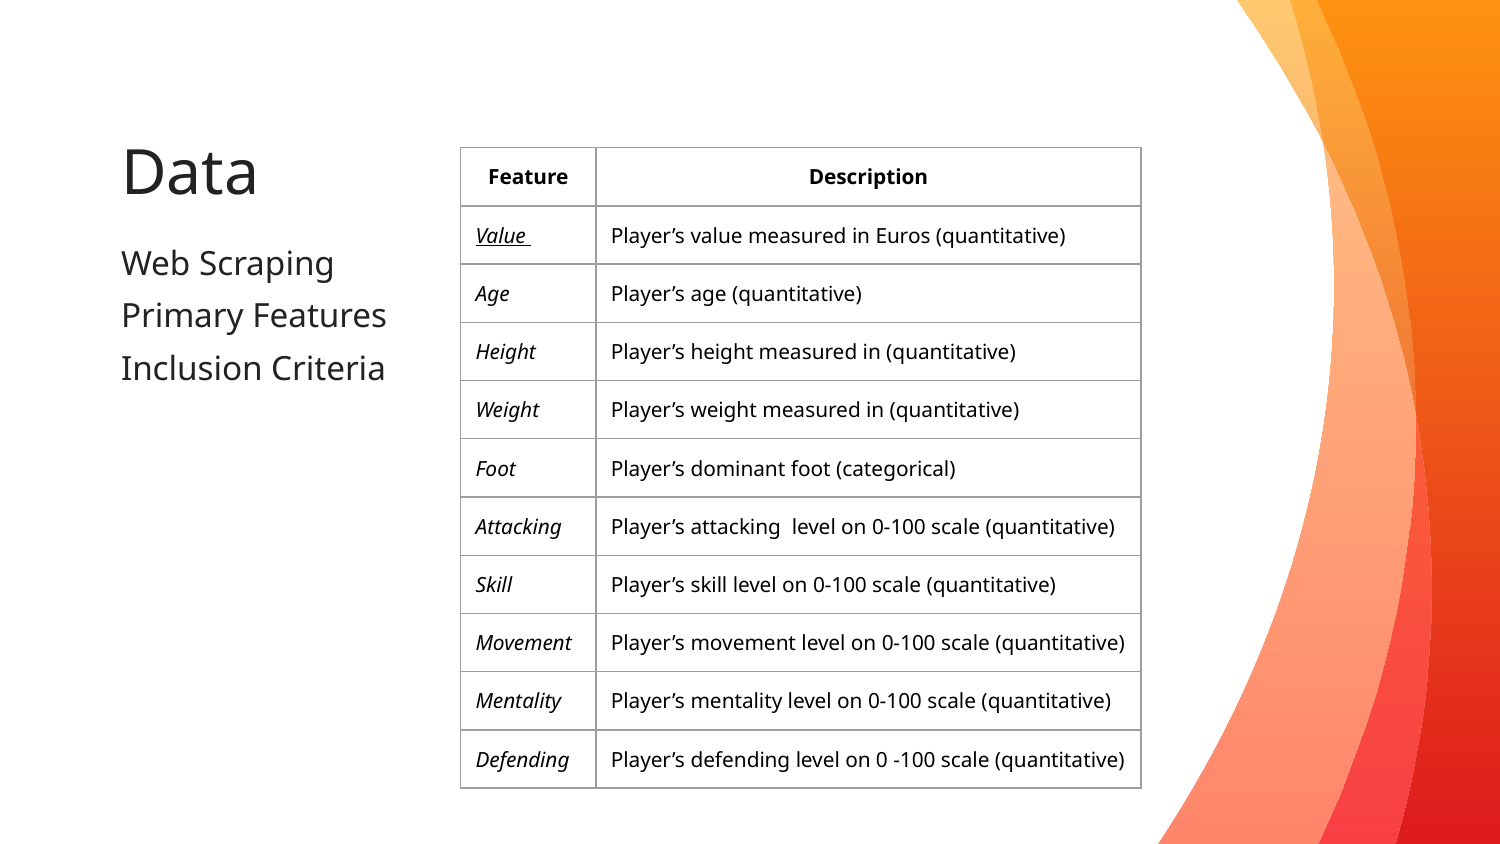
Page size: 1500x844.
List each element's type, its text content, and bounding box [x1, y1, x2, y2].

table_cell Age [461, 265, 595, 322]
table_header Description [597, 148, 1140, 205]
table_cell Foot [461, 439, 595, 496]
table_cell Height [461, 323, 595, 380]
title Data [121, 84, 1111, 207]
table_cell Player’s movement level on 0-100 scale (quantitative) [597, 614, 1140, 671]
table_cell Value [461, 207, 595, 263]
table_cell Player’s attacking level on 0-100 scale (quantitative) [597, 498, 1140, 555]
table_cell Attacking [461, 498, 595, 555]
table_cell Defending [461, 731, 595, 787]
list Web Scraping Primary Features Inclusion Criteria [121, 242, 460, 742]
table_cell Player’s skill level on 0-100 scale (quantitative) [597, 556, 1140, 613]
table_cell Player’s height measured in (quantitative) [597, 323, 1140, 380]
table_cell Weight [461, 381, 595, 438]
table_cell Player’s age (quantitative) [597, 265, 1140, 322]
table_header Feature [461, 148, 595, 205]
table_cell Player’s weight measured in (quantitative) [597, 381, 1140, 438]
table_cell Player’s defending level on 0 -100 scale (quantitative) [597, 731, 1140, 787]
table_cell Skill [461, 556, 595, 613]
table_cell Player’s value measured in Euros (quantitative) [597, 207, 1140, 263]
table_cell Mentality [461, 672, 595, 729]
table_cell Player’s dominant foot (categorical) [597, 439, 1140, 496]
table_cell Movement [461, 614, 595, 671]
table_cell Player’s mentality level on 0-100 scale (quantitative) [597, 672, 1140, 729]
